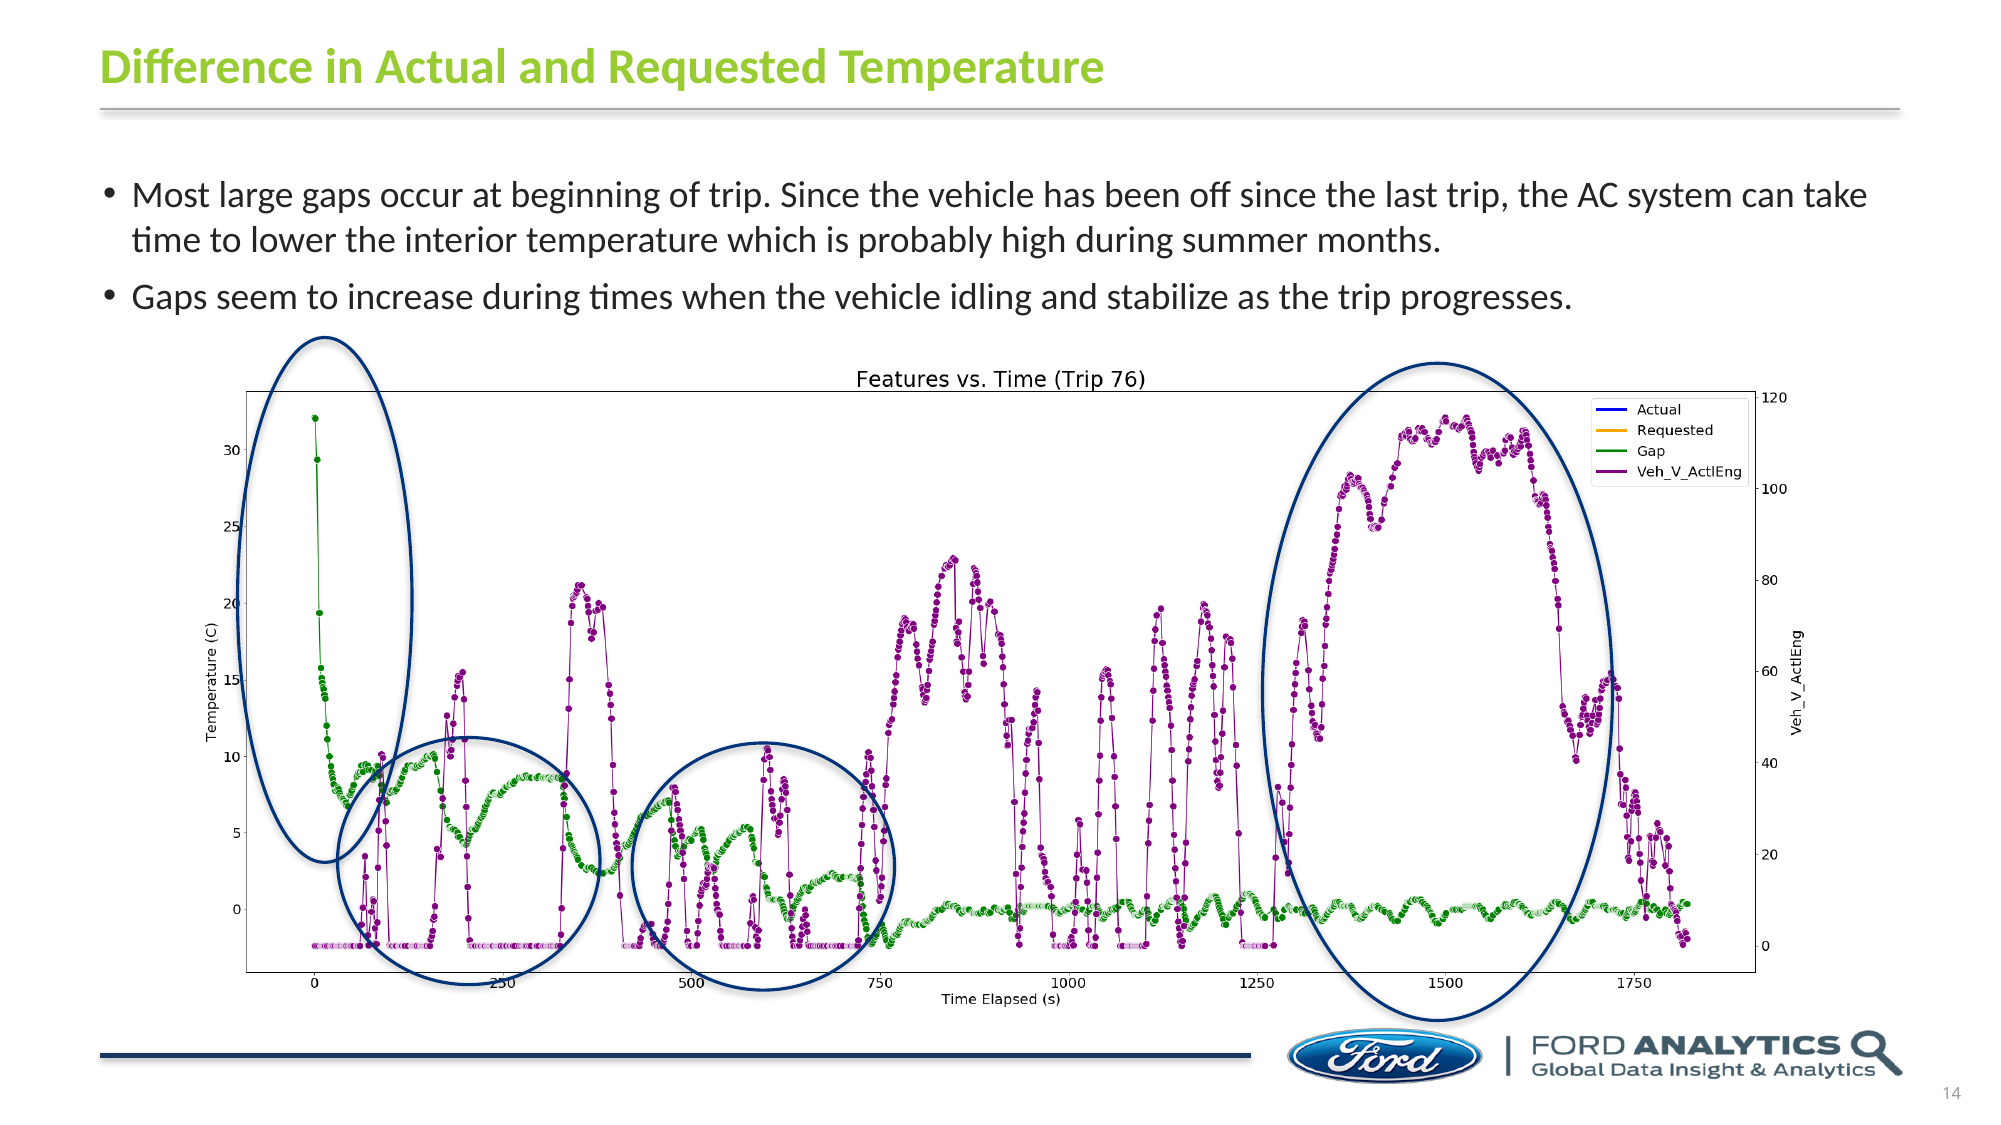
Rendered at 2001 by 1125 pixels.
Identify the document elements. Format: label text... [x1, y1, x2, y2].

text_box Most large gaps occur at beginning of trip. Since the vehicle has been off since the last trip, the AC system can take time to lower the interior temperature which is probably high during summer months. Gaps seem to increase during times when the vehicle idling and stabilize as the trip progresses. [103, 162, 1903, 960]
title Difference in Actual and Requested Temperature [99, 24, 1900, 102]
slide_number 14 [1903, 1064, 2000, 1124]
picture [172, 337, 1828, 1021]
picture [1285, 1023, 1905, 1088]
